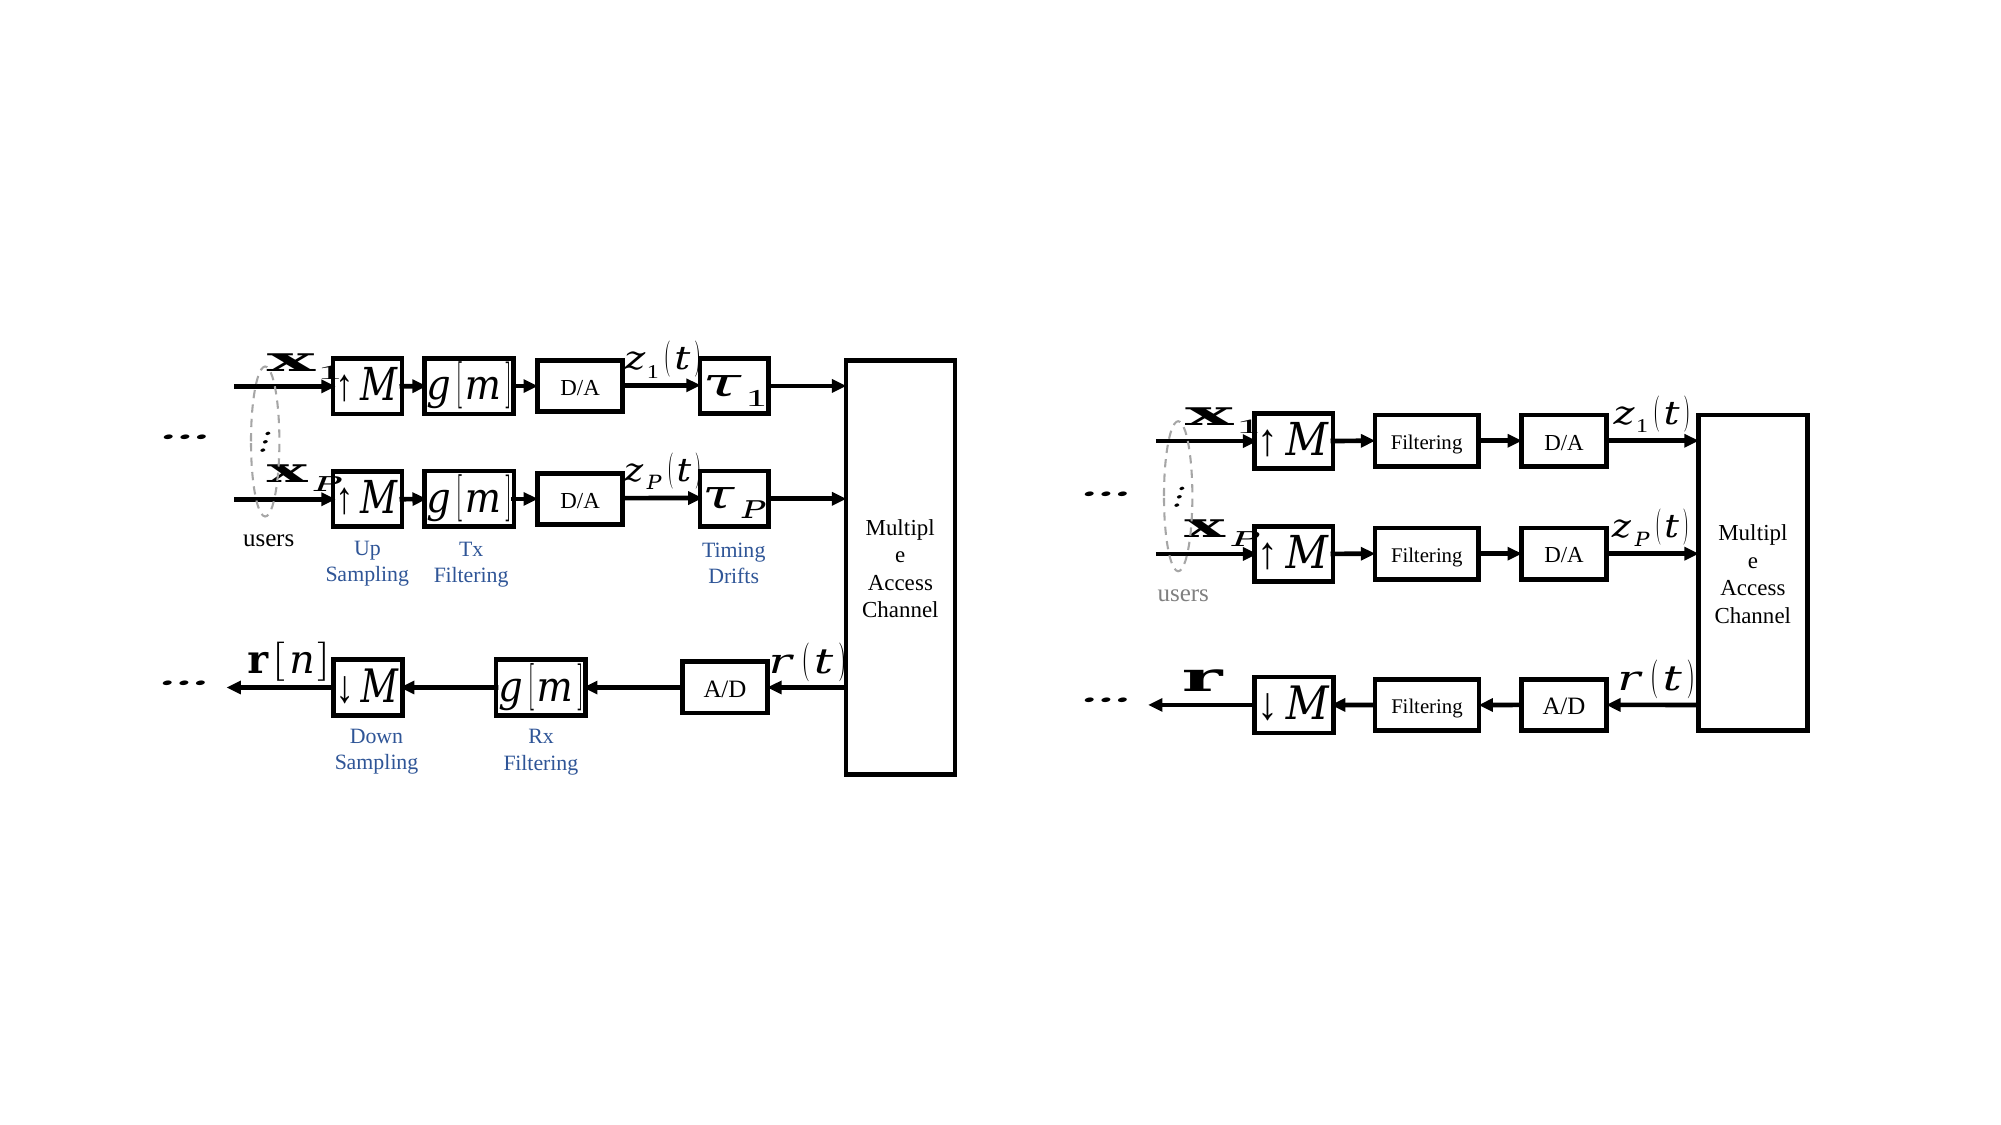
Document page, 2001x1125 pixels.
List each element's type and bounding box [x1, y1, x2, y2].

text_box [111, 339, 998, 786]
text_box [1038, 394, 1925, 731]
